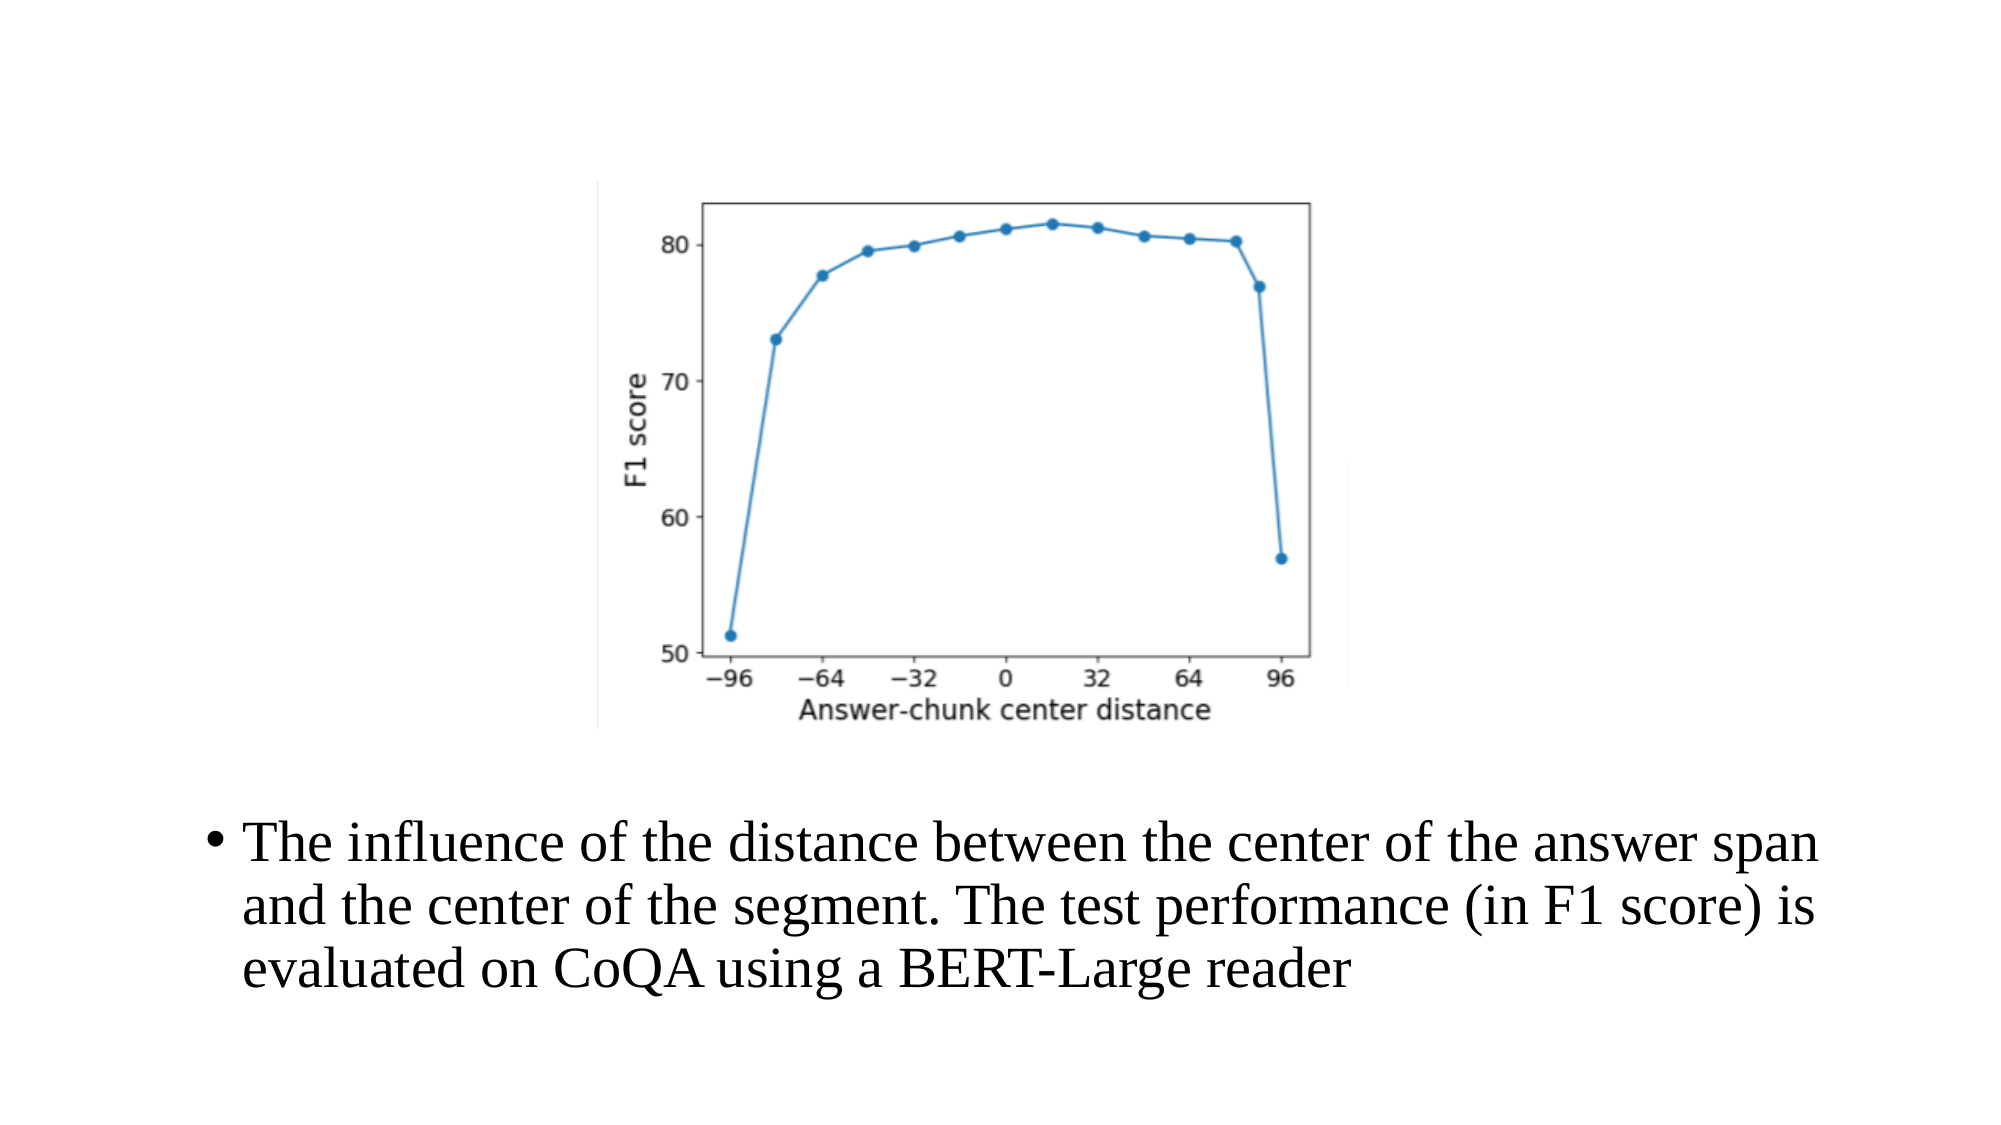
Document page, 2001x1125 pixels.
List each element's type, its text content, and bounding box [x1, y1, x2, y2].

picture [597, 181, 1350, 729]
list The influence of the distance between the center of the answer span and the center of the segment. The test performance (in F1 score) is evaluated on CoQA using a BERT-Large reader [190, 803, 1916, 1021]
